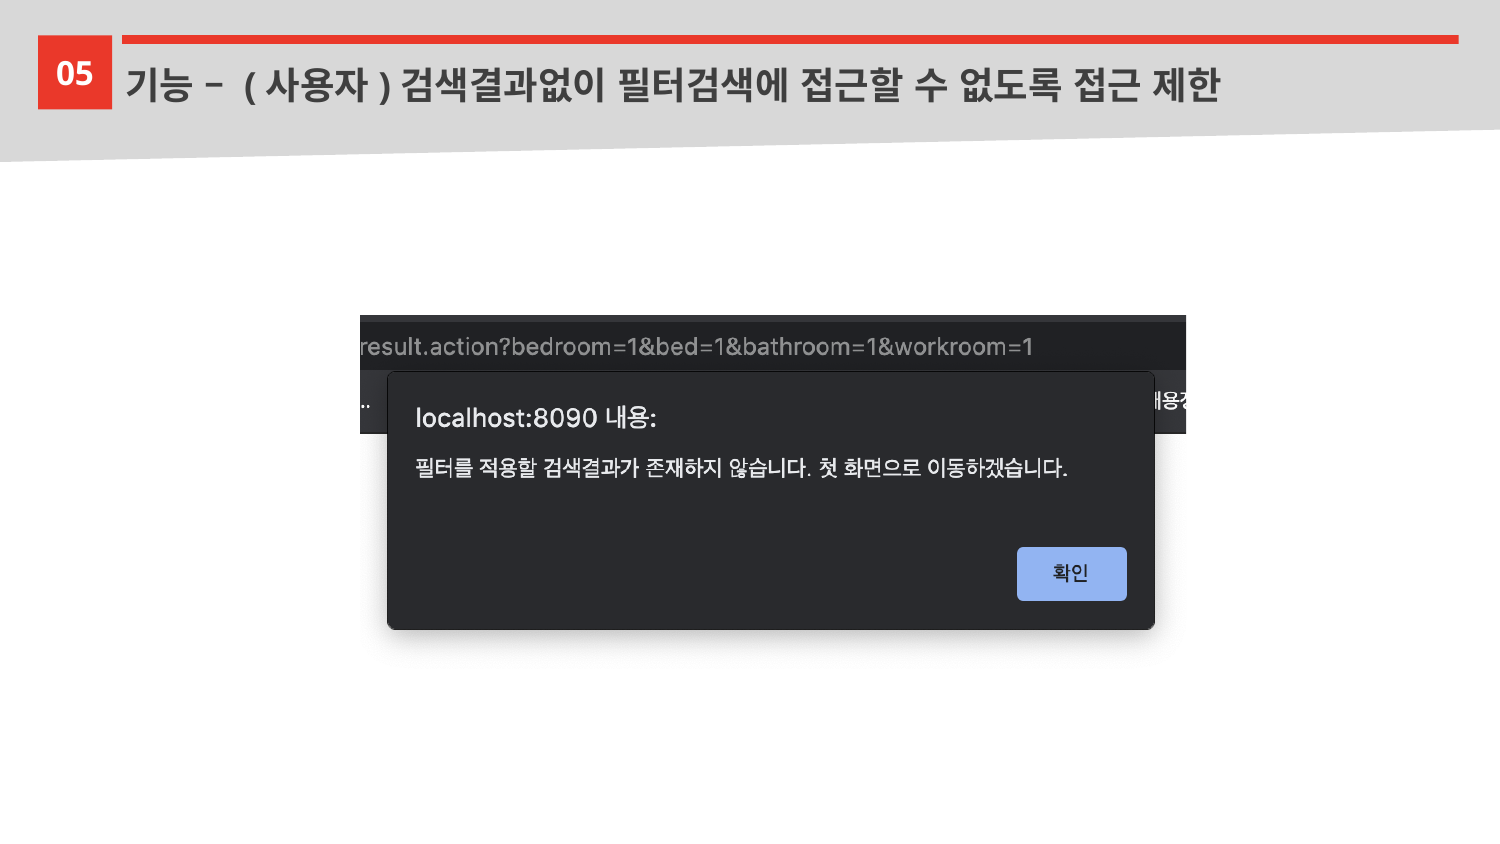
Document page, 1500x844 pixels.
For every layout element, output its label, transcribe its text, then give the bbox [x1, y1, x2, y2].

text_box [122, 35, 1459, 44]
text_box [38, 100, 109, 110]
text_box 05 [21, 44, 129, 100]
text_box [38, 35, 113, 44]
text_box 기능 – (사용자)검색결과없이 필터검색에 접근할 수 없도록 접근 제한 [109, 54, 1388, 115]
text_box [0, 0, 1500, 162]
picture [359, 315, 1187, 679]
